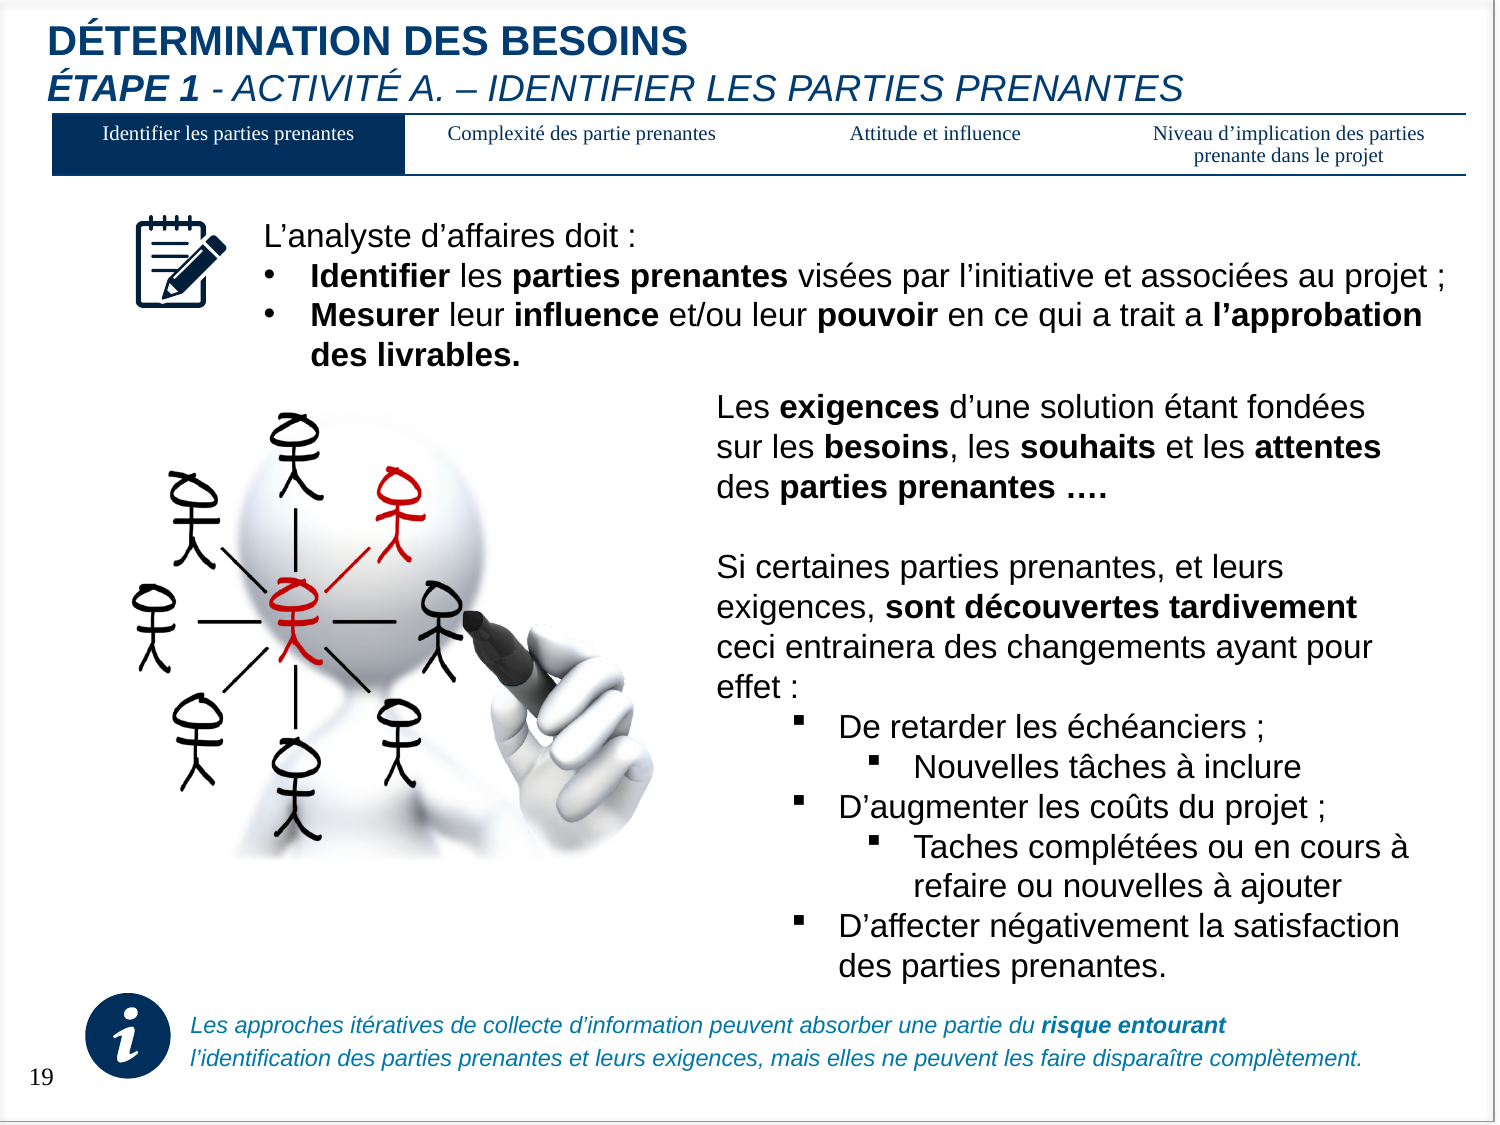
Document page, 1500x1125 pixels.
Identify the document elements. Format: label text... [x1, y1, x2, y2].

text_box Les approches itératives de collecte d’information peuvent absorber une partie du risque entourant l’identification des parties prenantes et leurs exigences, mais elles ne peuvent les faire disparaître complètement. [175, 1002, 1462, 1079]
table_header Attitude et influence [759, 115, 1112, 174]
table_header Niveau d’implication des parties prenante dans le projet [1112, 115, 1466, 174]
table_header Identifier les parties prenantes [52, 115, 405, 174]
text_box [135, 215, 206, 308]
text_box [205, 235, 227, 257]
text_box détermination des besoins ÉTAPE 1 - Activité a. – identifier les parties prenantes [32, 13, 1371, 115]
text_box [151, 244, 218, 300]
table_header Complexité des partie prenantes [405, 115, 759, 174]
picture [84, 396, 702, 860]
text_box Les exigences d’une solution étant fondées sur les besoins, les souhaits et les attentes des parties prenantes …. Si certaines parties prenantes, et leurs exigences, sont découvertes tardivement ceci entrainera des changements ayant pour effet : De retarder les échéanciers ; Nouvelles tâches à inclure D’augmenter les coûts du projet ; Taches complétées ou en cours à refaire ou nouvelles à ajouter D’affecter négativement la satisfaction des parties prenantes. [701, 404, 1436, 929]
text_box [85, 993, 171, 1079]
text_box L’analyste d’affaires doit : Identifier les parties prenantes visées par l’initiative et associées au projet ; Mesurer leur influence et/ou leur pouvoir en ce qui a trait a l’approbation des livrables. [248, 206, 1480, 404]
